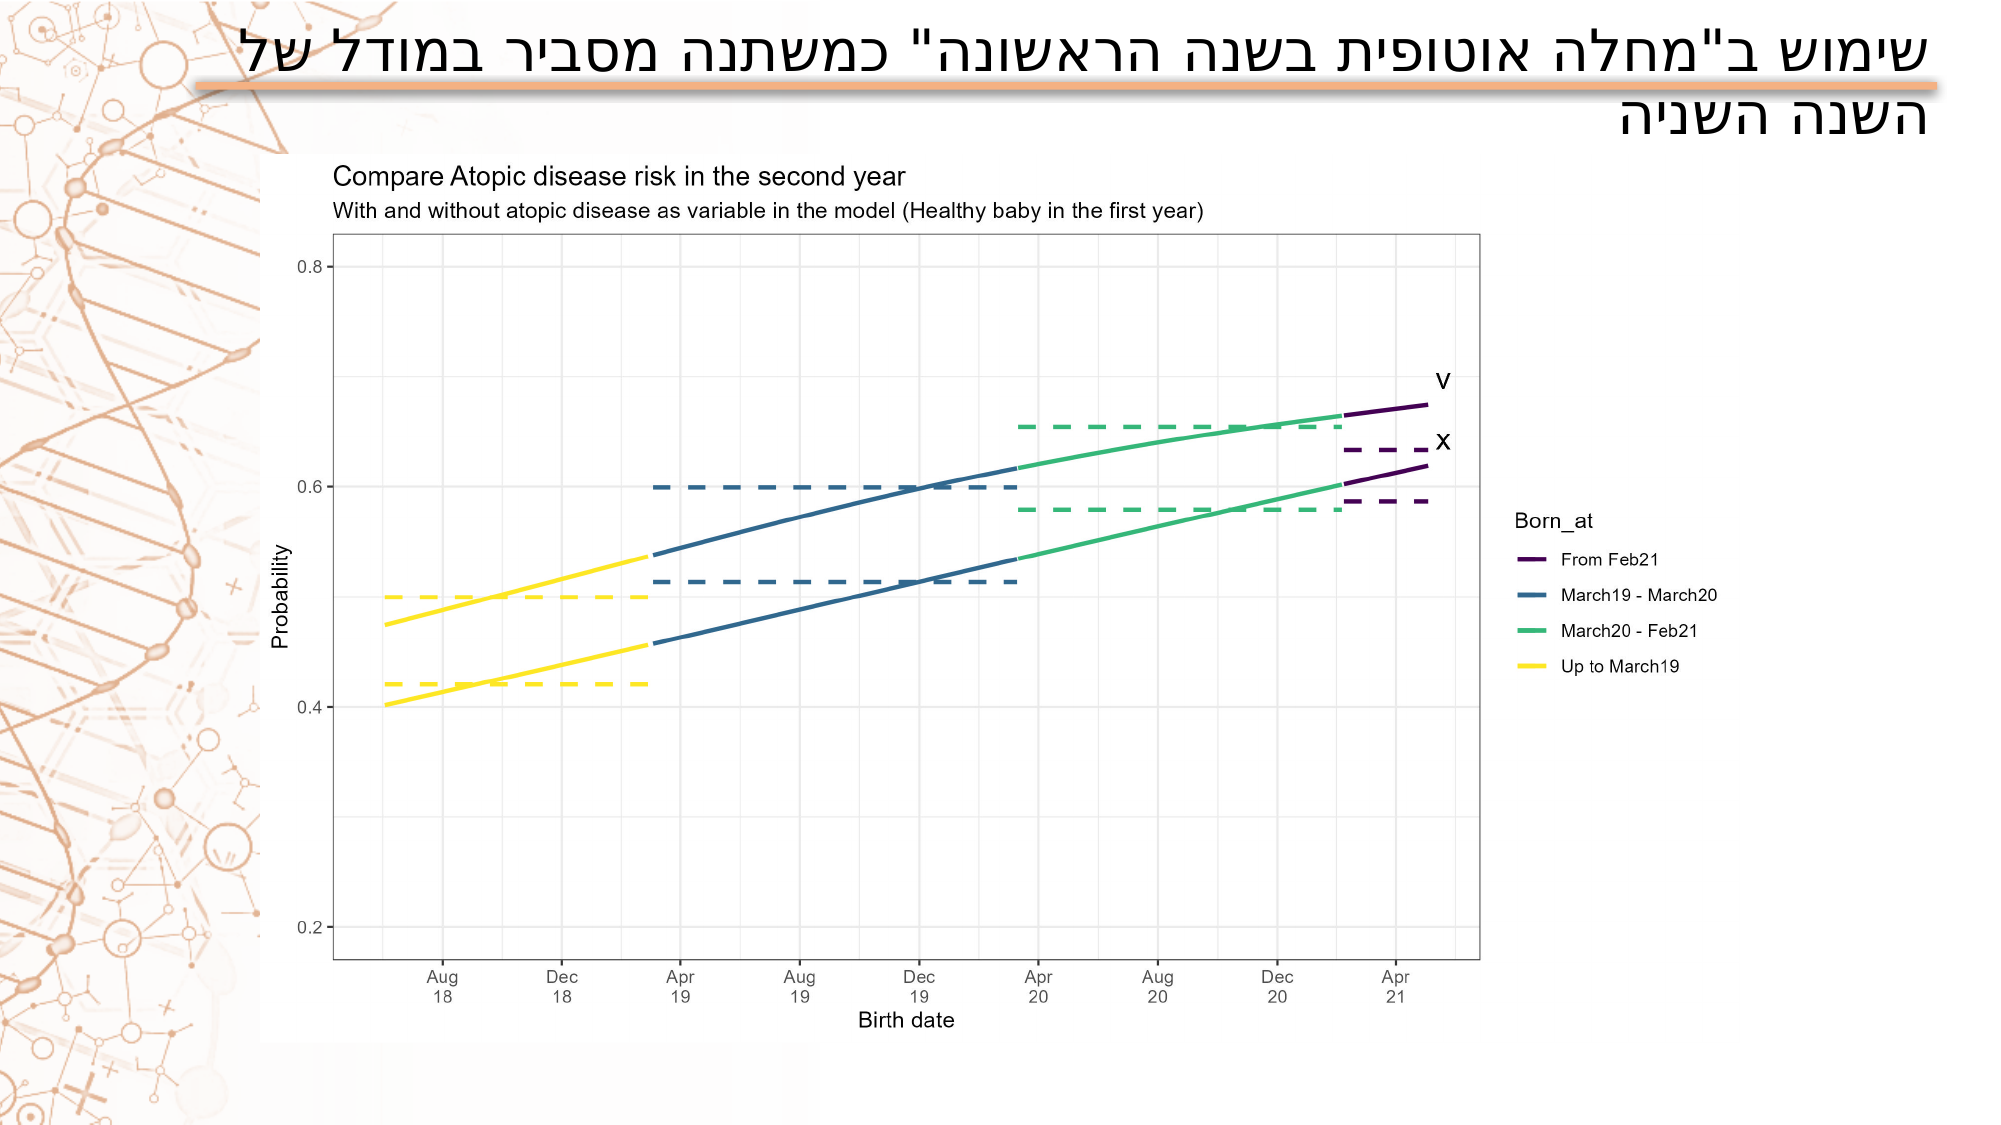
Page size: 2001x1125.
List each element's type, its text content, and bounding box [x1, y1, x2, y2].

picture [0, 0, 1740, 1125]
text_box שימוש ב"מחלה אוטופית בשנה הראשונה" כמשתנה מסביר במודל של השנה השניה [820, 13, 1946, 89]
